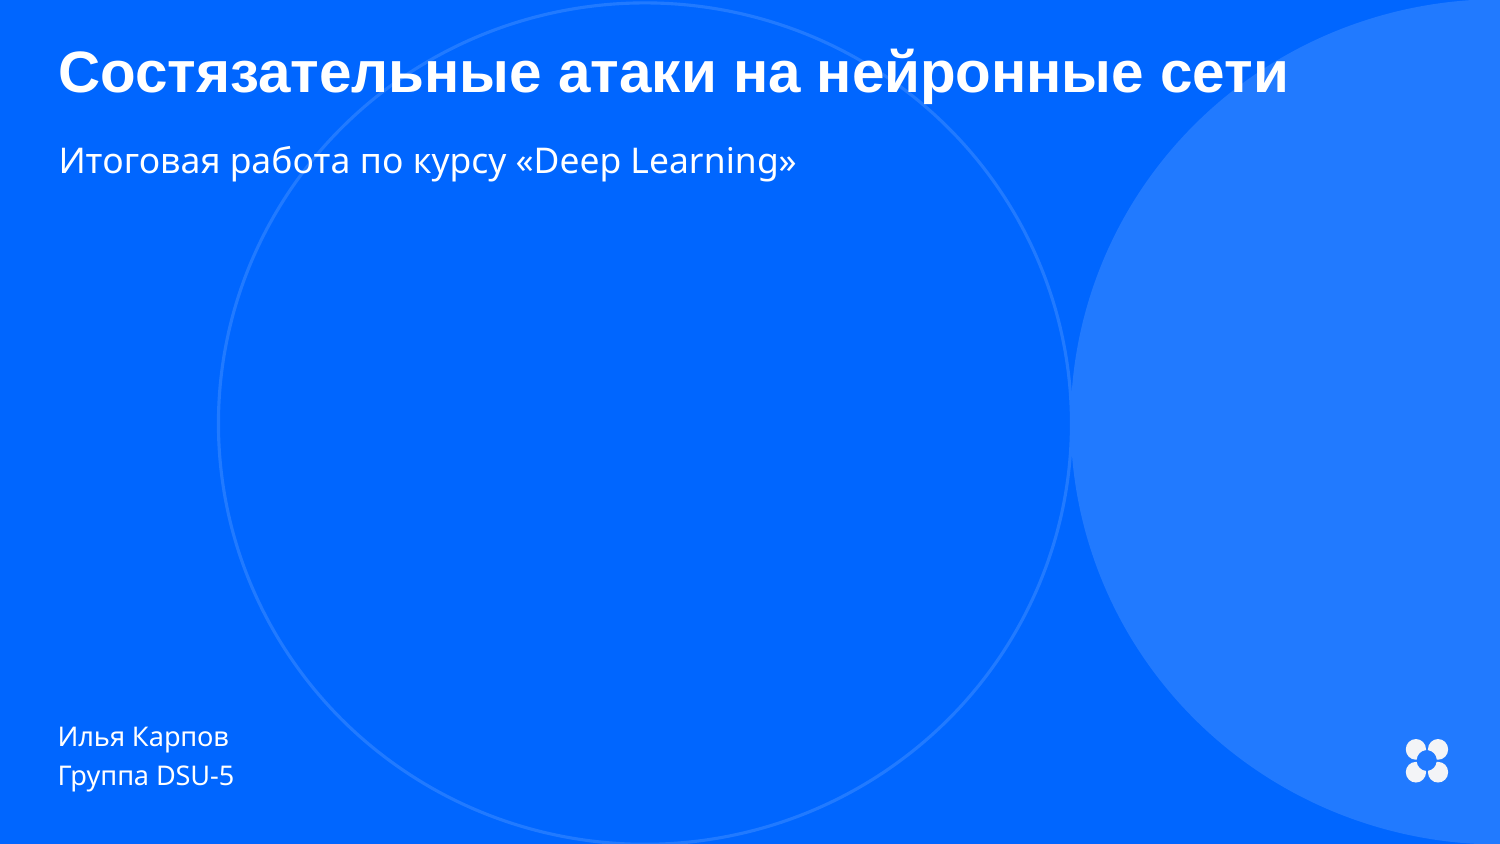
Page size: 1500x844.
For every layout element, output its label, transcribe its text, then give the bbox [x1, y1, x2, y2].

text_box Состязательные атаки на нейронные сети Итоговая работа по курсу «Deep Learning» [52, 48, 1458, 210]
text_box Илья Карпов Группа DSU-5 [57, 688, 396, 791]
